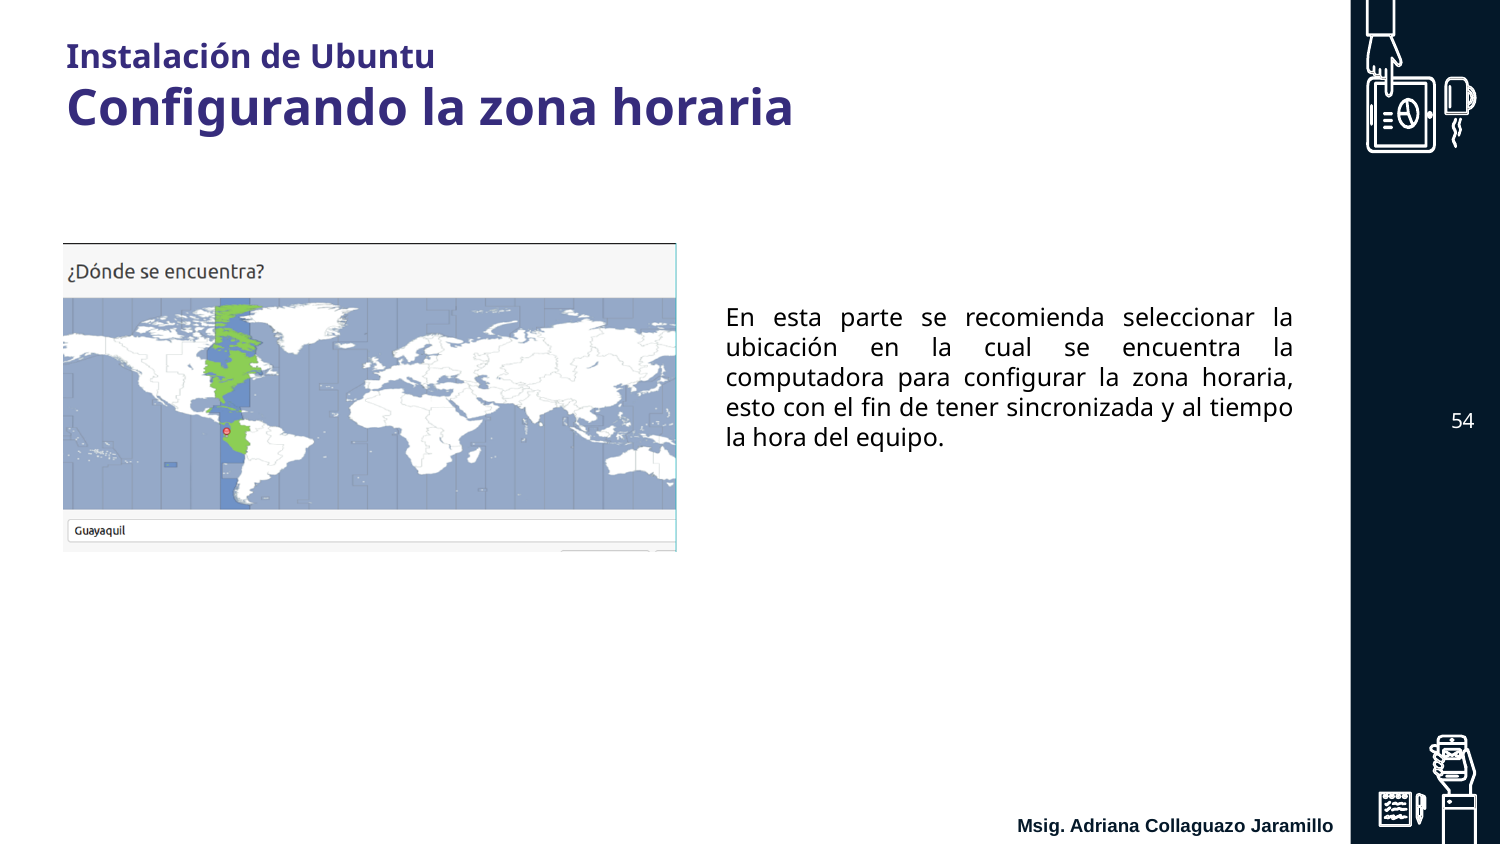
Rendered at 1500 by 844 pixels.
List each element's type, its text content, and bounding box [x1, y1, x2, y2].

picture [62, 243, 677, 552]
text_box En esta parte se recomienda seleccionar la ubicación en la cual se encuentra la computadora para configurar la zona horaria, esto con el fin de tener sincronizada y al tiempo la hora del equipo. [710, 294, 1310, 459]
title Instalación de Ubuntu Configurando la zona horaria [51, 33, 907, 137]
slide_number ‹#› [1425, 362, 1500, 482]
